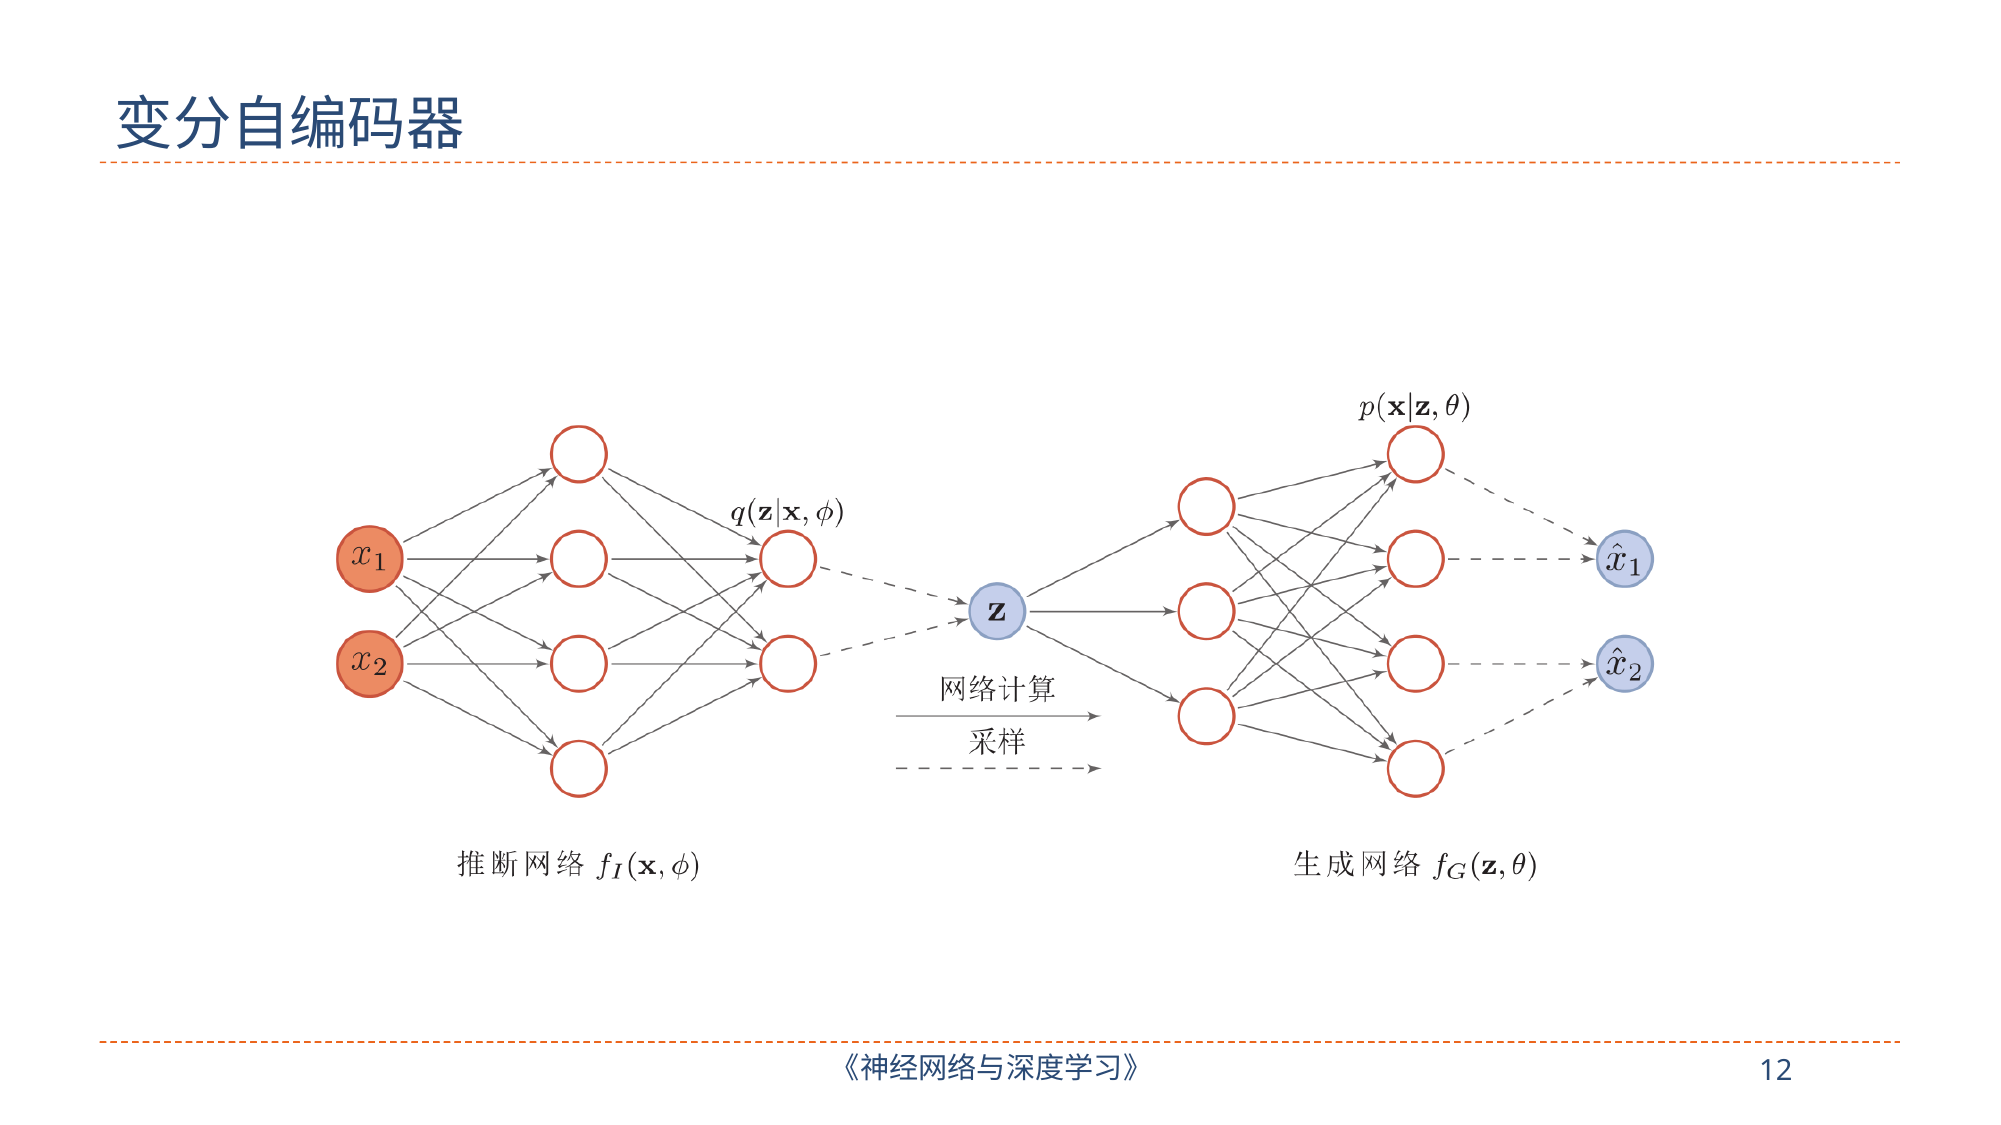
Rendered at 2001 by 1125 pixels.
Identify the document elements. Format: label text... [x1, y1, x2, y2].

picture [303, 349, 1697, 903]
title 变分自编码器 [99, 24, 1900, 164]
